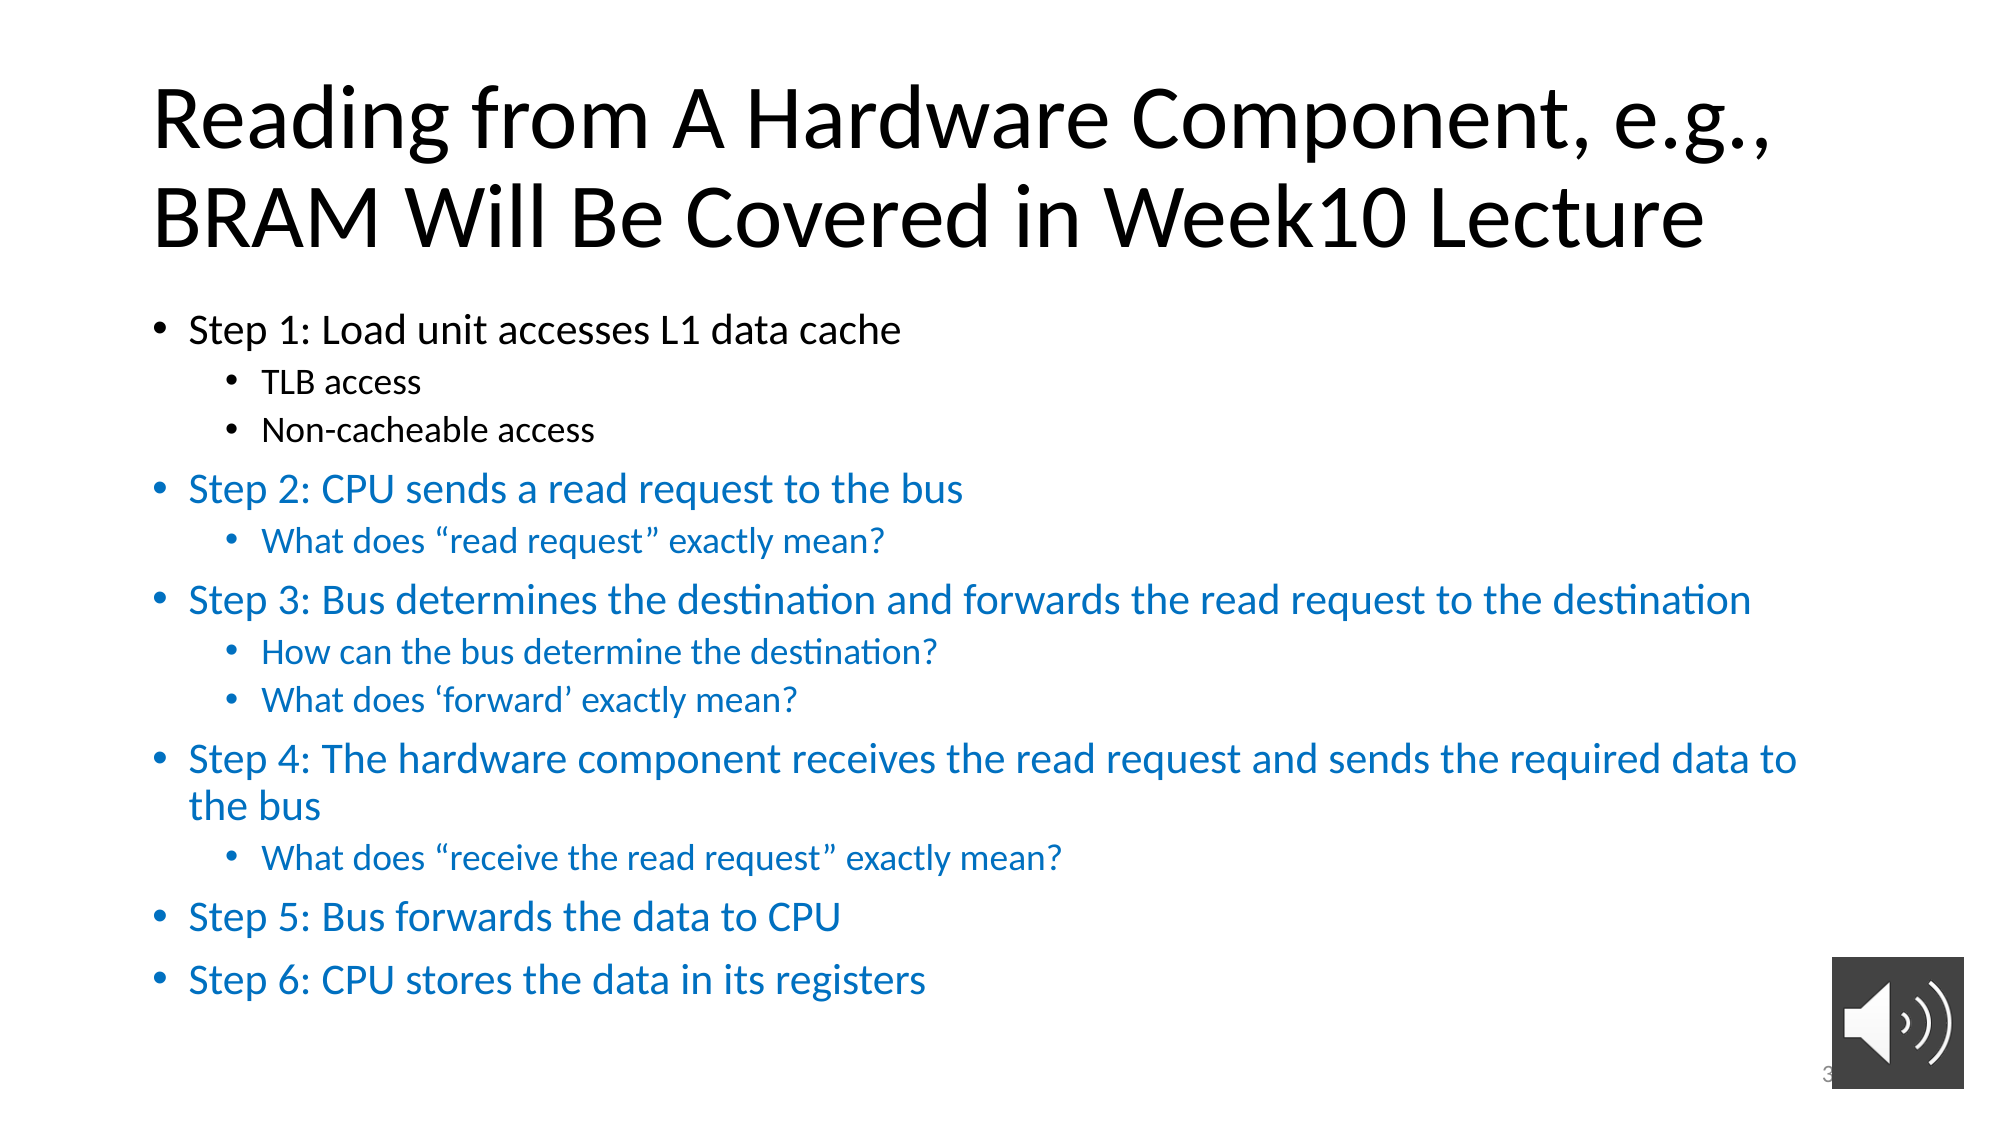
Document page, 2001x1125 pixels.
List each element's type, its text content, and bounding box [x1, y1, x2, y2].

slide_number 34 [1412, 1042, 1863, 1103]
picture [1831, 956, 1965, 1090]
list Step 1: Load unit accesses L1 data cache TLB access Non-cacheable access Step 2: CPU sends a read request to the bus What does “read request” exactly mean? Step 3: Bus determines the destination and forwards the read request to the destination How can the bus determine the destination? What does ‘forward’ exactly mean? Step 4: The hardware component receives the read request and sends the required data to the bus What does “receive the read request” exactly mean? Step 5: Bus forwards the data to CPU Step 6: CPU stores the data in its registers [137, 299, 1863, 1014]
title Reading from A Hardware Component, e.g., BRAM Will Be Covered in Week10 Lecture [137, 59, 1957, 278]
